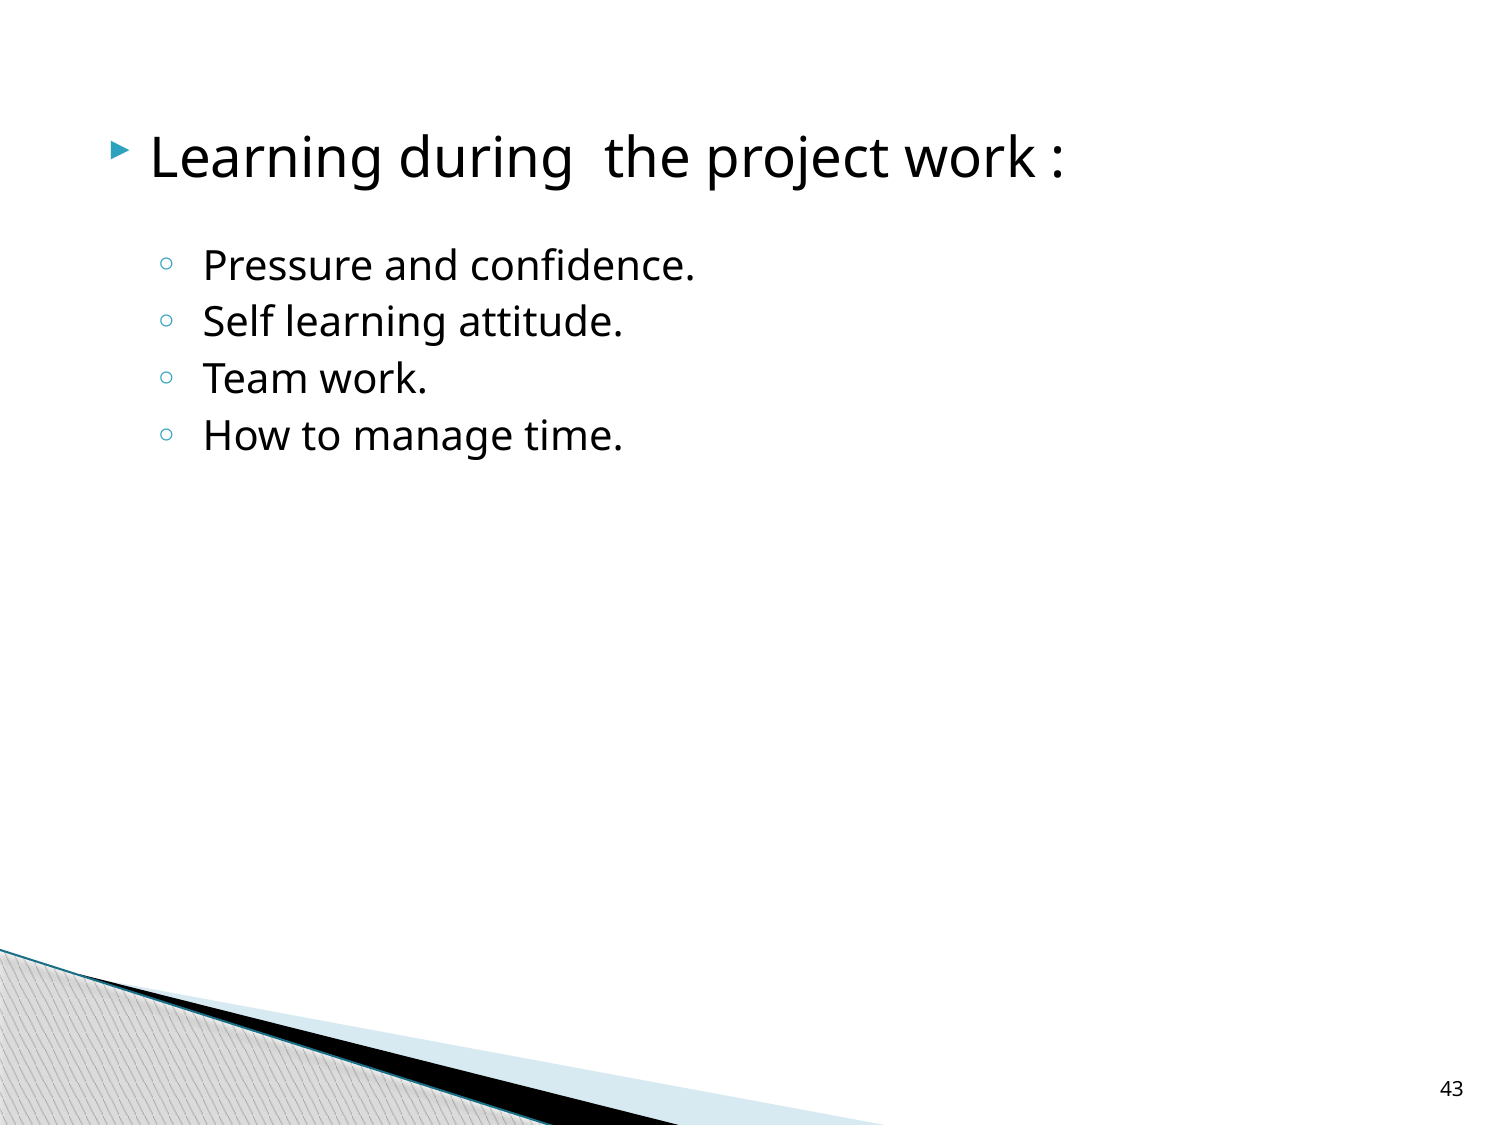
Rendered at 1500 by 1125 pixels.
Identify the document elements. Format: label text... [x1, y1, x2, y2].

list Learning during the project work : Pressure and confidence. Self learning attitude. Team work. How to manage time. [75, 113, 1425, 857]
slide_number 43 [1418, 1051, 1479, 1112]
